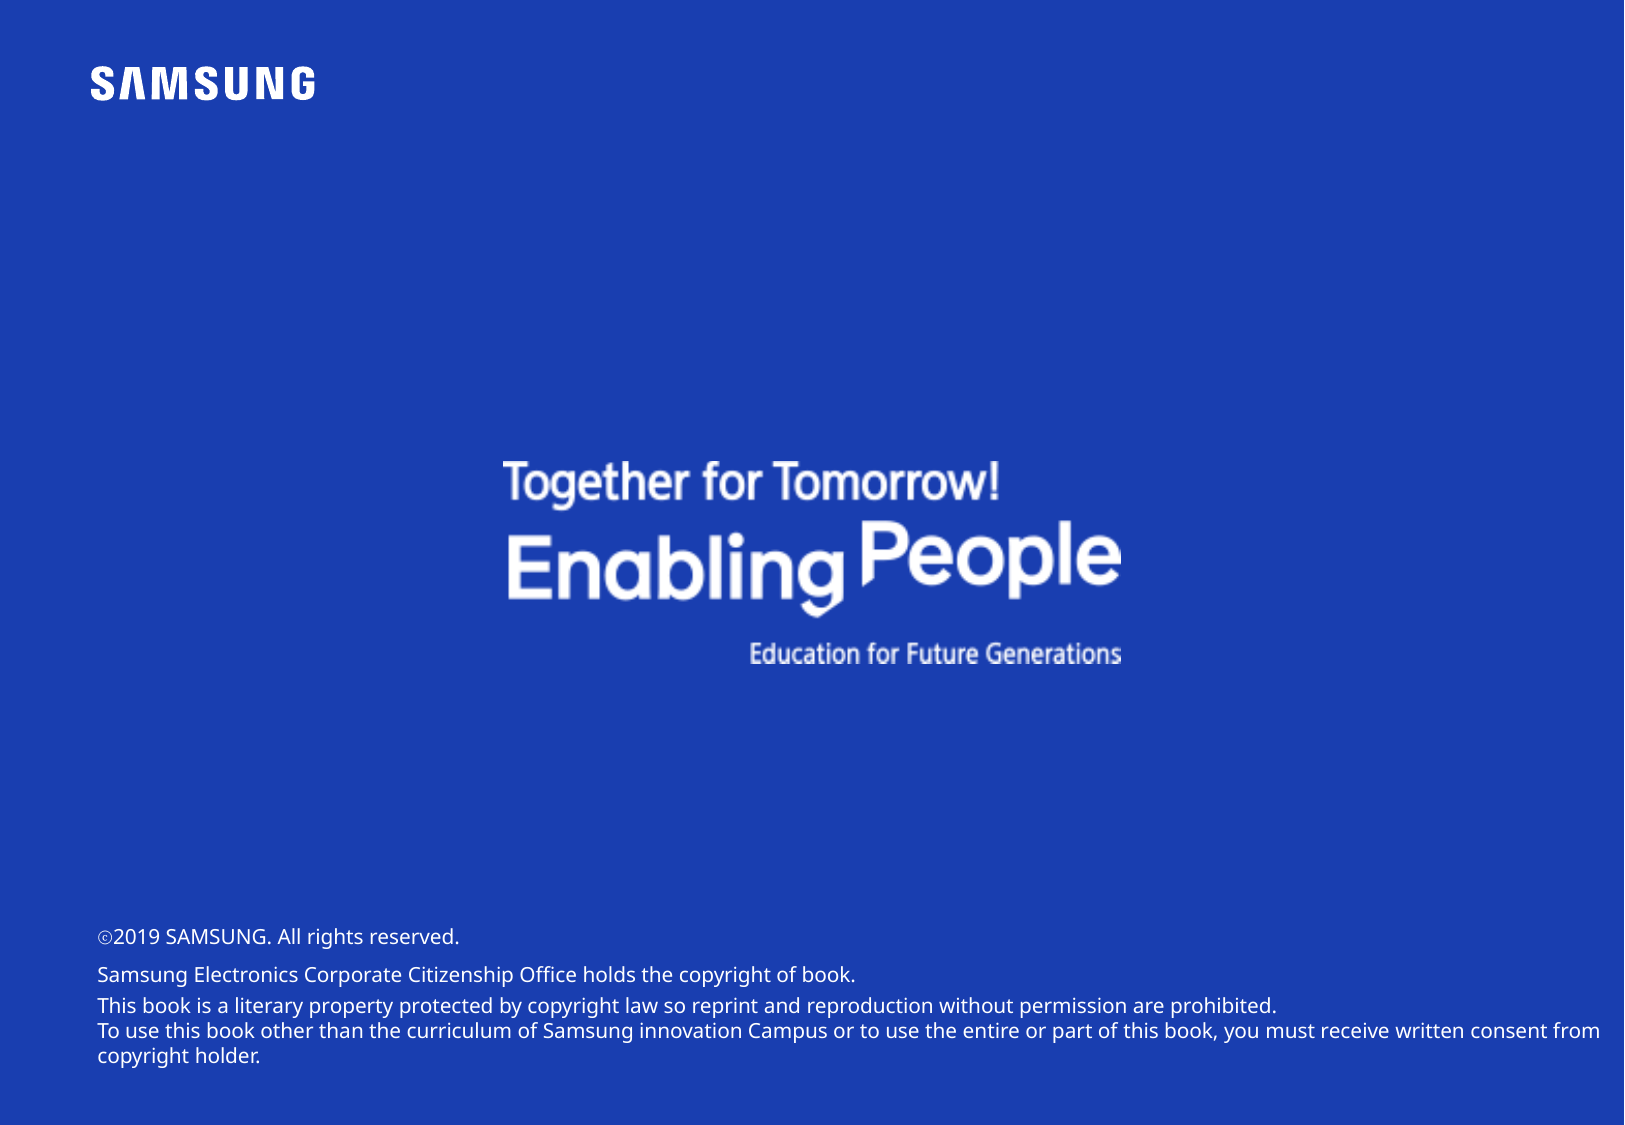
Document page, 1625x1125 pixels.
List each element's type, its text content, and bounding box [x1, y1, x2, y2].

text_box [91, 66, 115, 101]
text_box [225, 67, 248, 101]
text_box [194, 66, 218, 101]
text_box [119, 67, 146, 100]
text_box [151, 67, 188, 100]
text_box ⓒ2019 SAMSUNG. All rights reserved. Samsung Electronics Corporate Citizenship Office holds the copyright of book. This book is a literary property protected by copyright law so reprint and reproduction without permission are prohibited. To use this book other than the curriculum of Samsung innovation Campus or to use the entire or part of this book, you must receive written consent from copyright holder. [96, 923, 1625, 1068]
text_box [256, 67, 284, 100]
text_box [291, 66, 315, 101]
picture [503, 461, 1121, 664]
